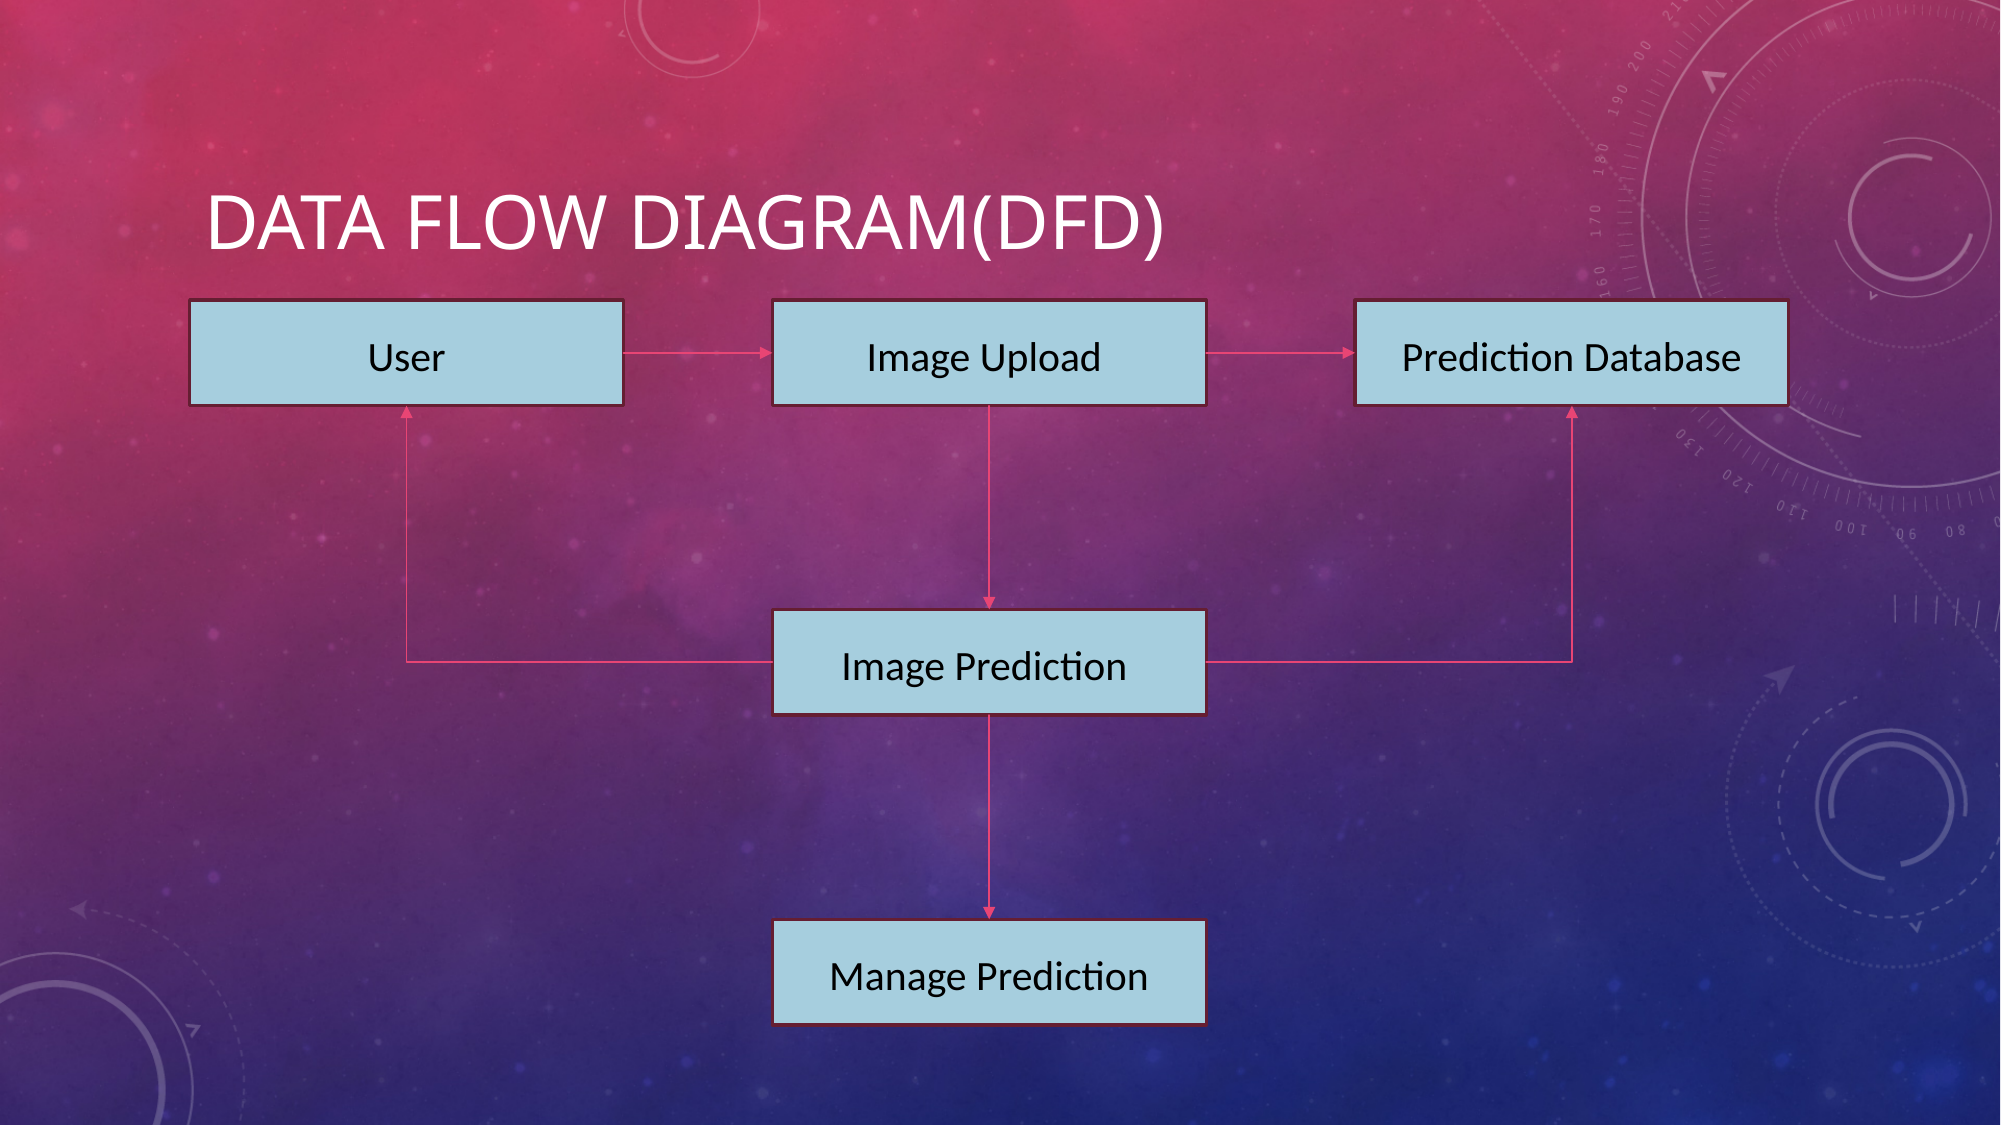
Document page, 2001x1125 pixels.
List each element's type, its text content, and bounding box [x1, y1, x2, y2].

picture [0, 0, 2001, 1125]
title Data flow diagram(DFD) [189, 99, 1750, 299]
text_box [189, 299, 1790, 1026]
